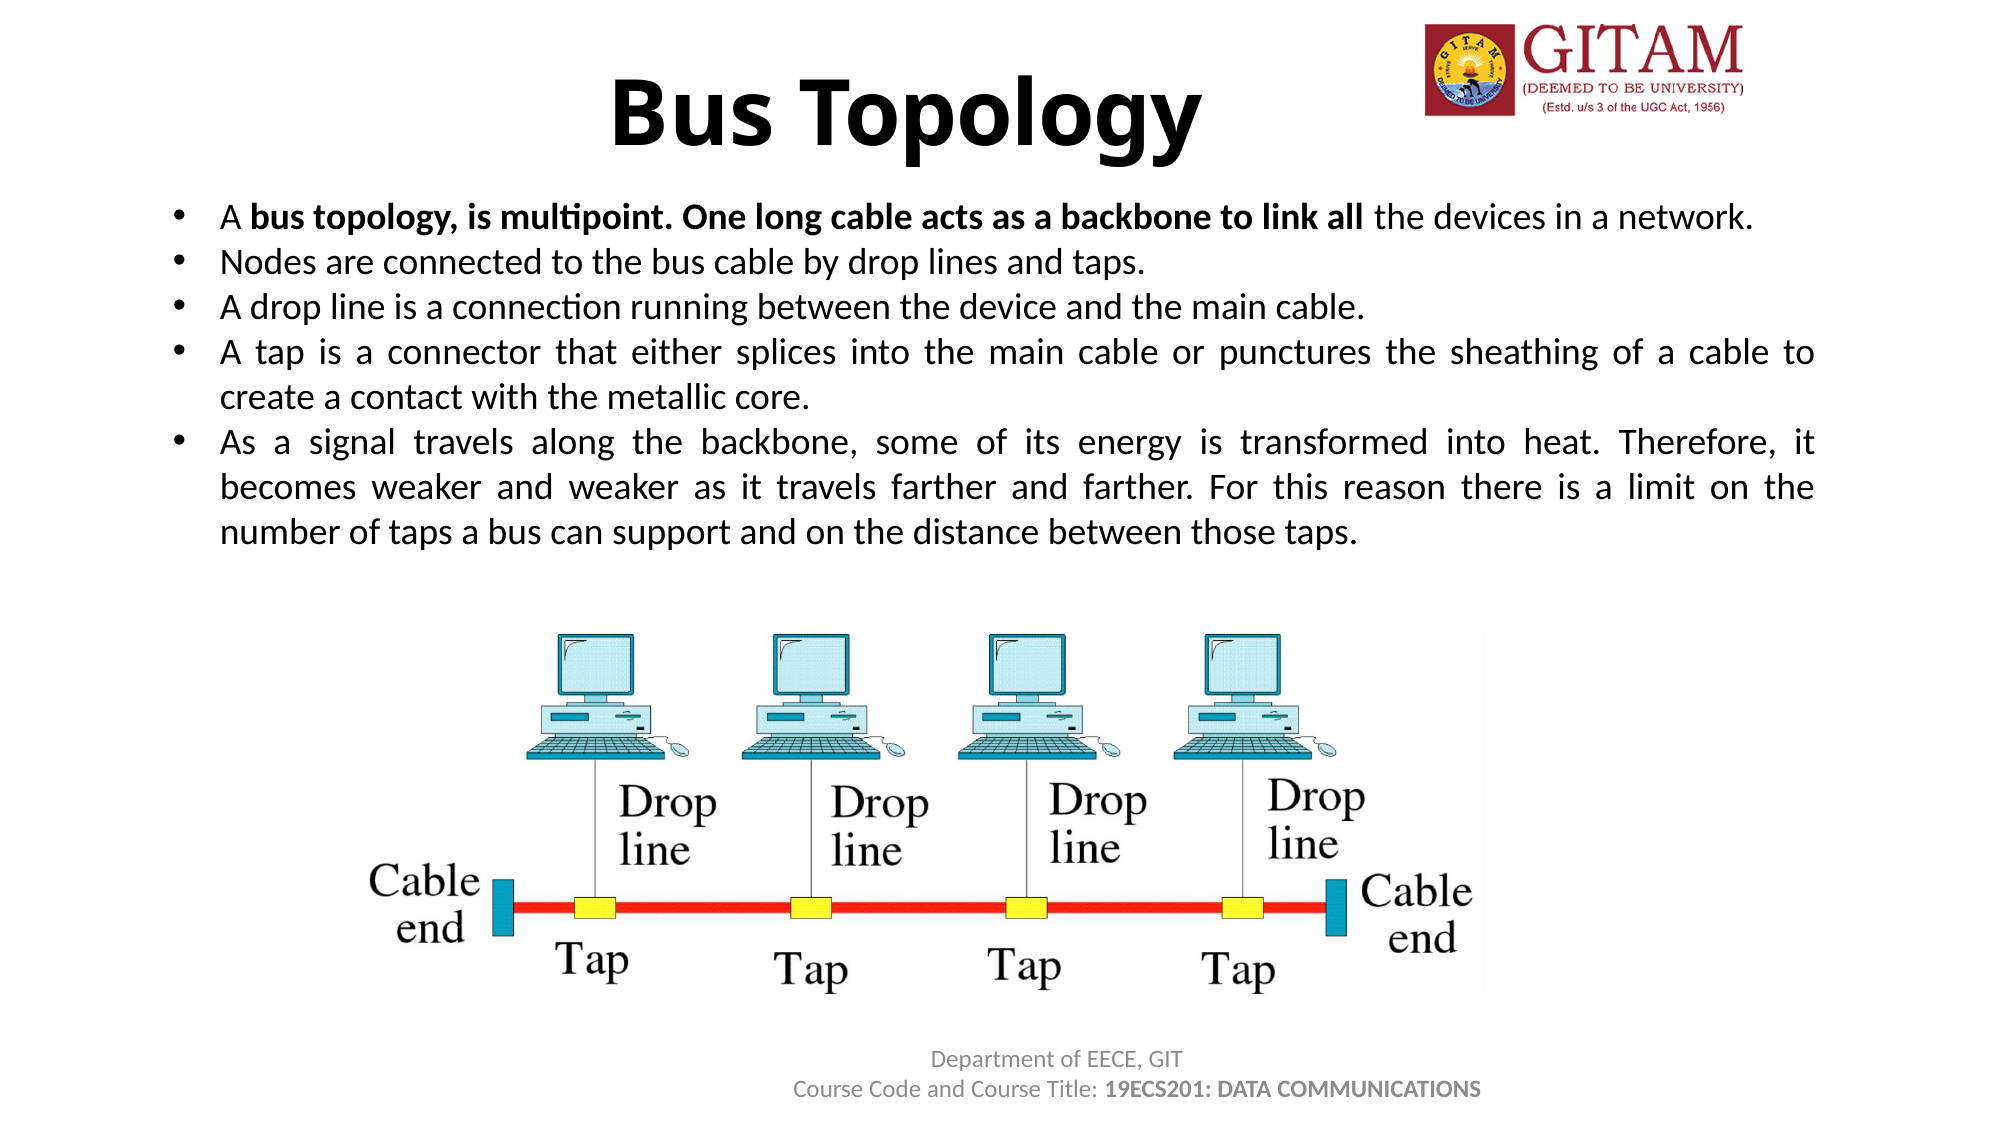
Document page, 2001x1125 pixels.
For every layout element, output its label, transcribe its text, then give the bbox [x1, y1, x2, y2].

picture [1424, 24, 1750, 117]
title Bus Topology [410, 40, 1401, 184]
picture [368, 633, 1485, 994]
footer Department of EECE, GIT Course Code and Course Title: 19ECS201: DATA COMMUNICATIONS [762, 1042, 1513, 1103]
text_box A bus topology, is multipoint. One long cable acts as a backbone to link all the devices in a network. Nodes are connected to the bus cable by drop lines and taps. A drop line is a connection running between the device and the main cable. A tap is a connector that either splices into the main cable or punctures the sheathing of a cable to create a contact with the metallic core. As a signal travels along the backbone, some of its energy is transformed into heat. Therefore, it becomes weaker and weaker as it travels farther and farther. For this reason there is a limit on the number of taps a bus can support and on the distance between those taps. [157, 184, 1833, 560]
